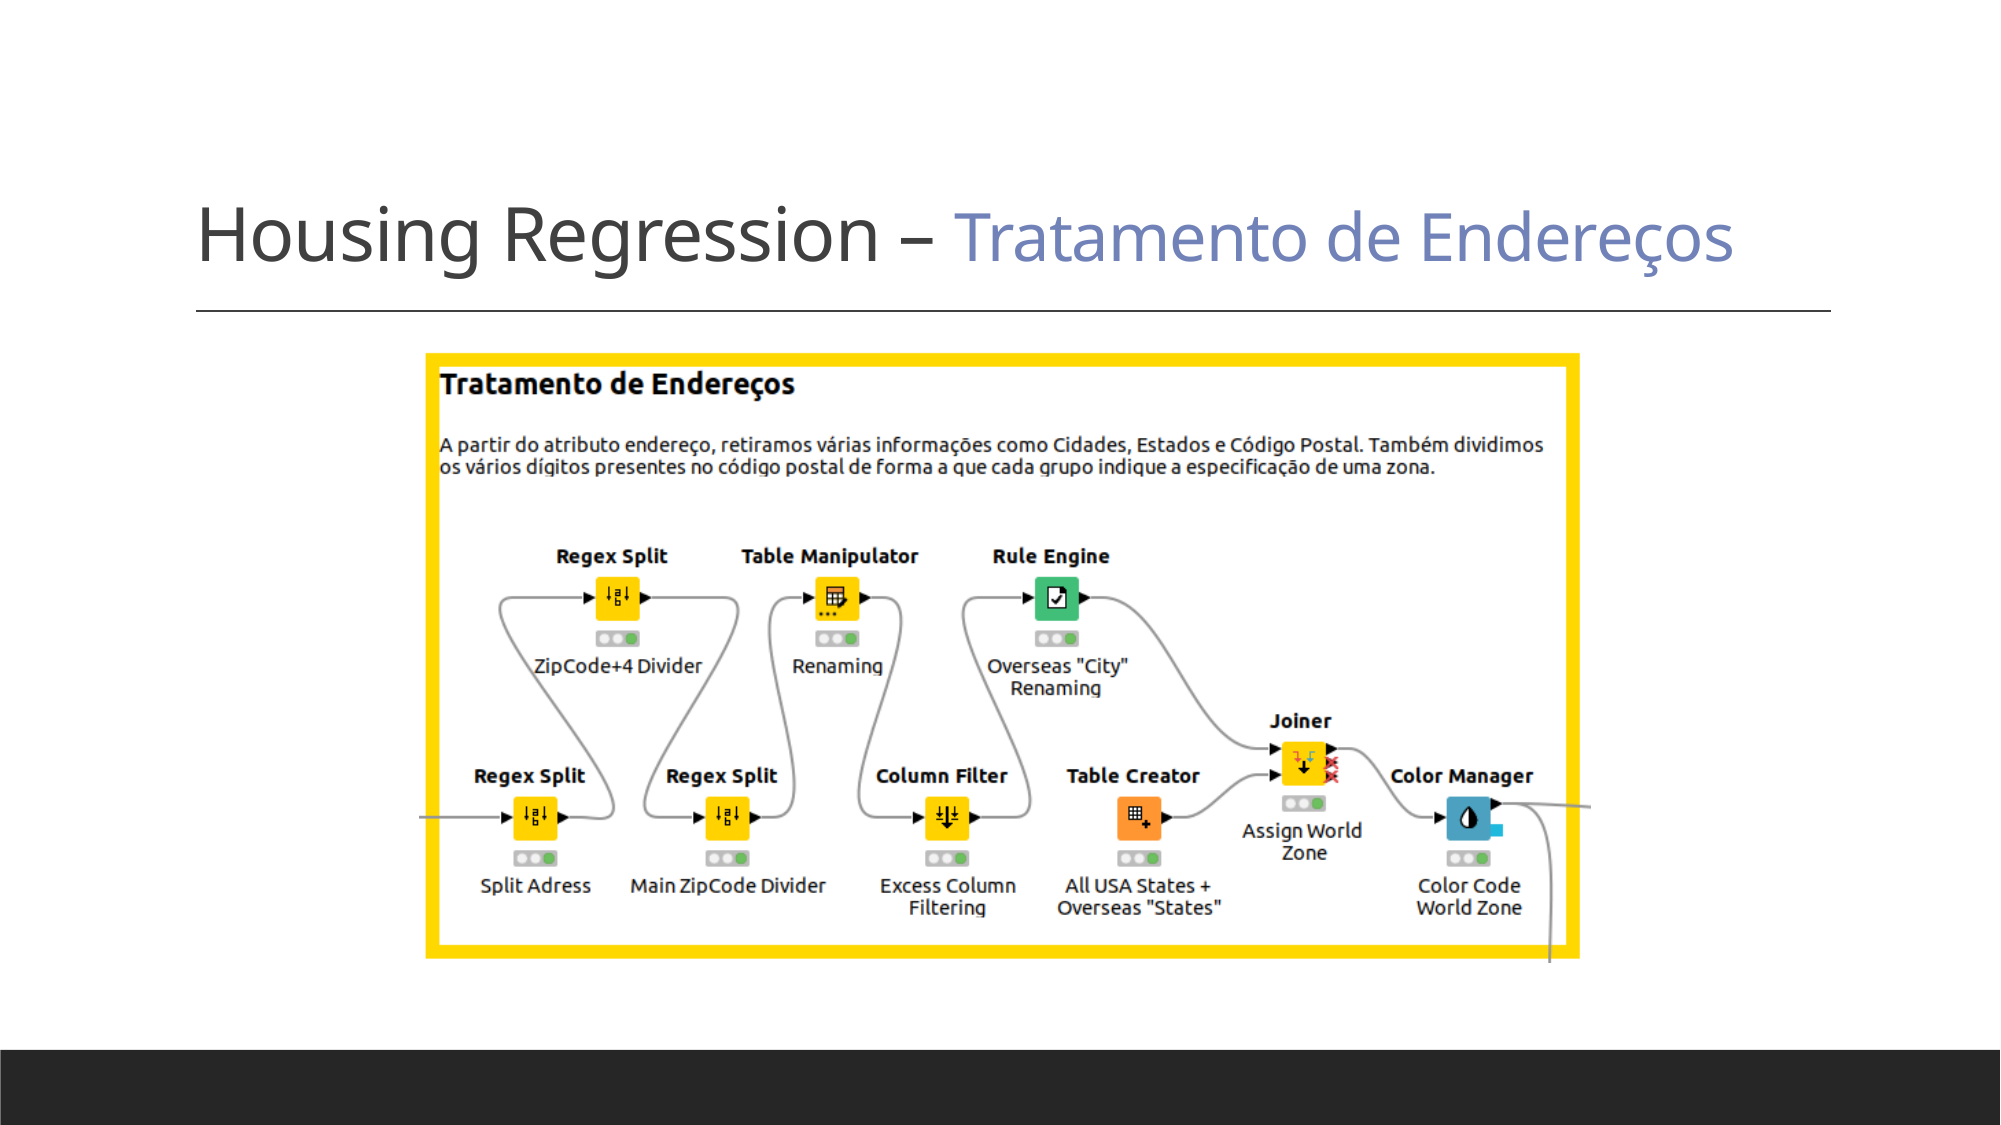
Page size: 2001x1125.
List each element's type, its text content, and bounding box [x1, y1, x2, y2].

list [418, 345, 1591, 964]
title Housing Regression – Tratamento de Endereços [180, 47, 1830, 285]
